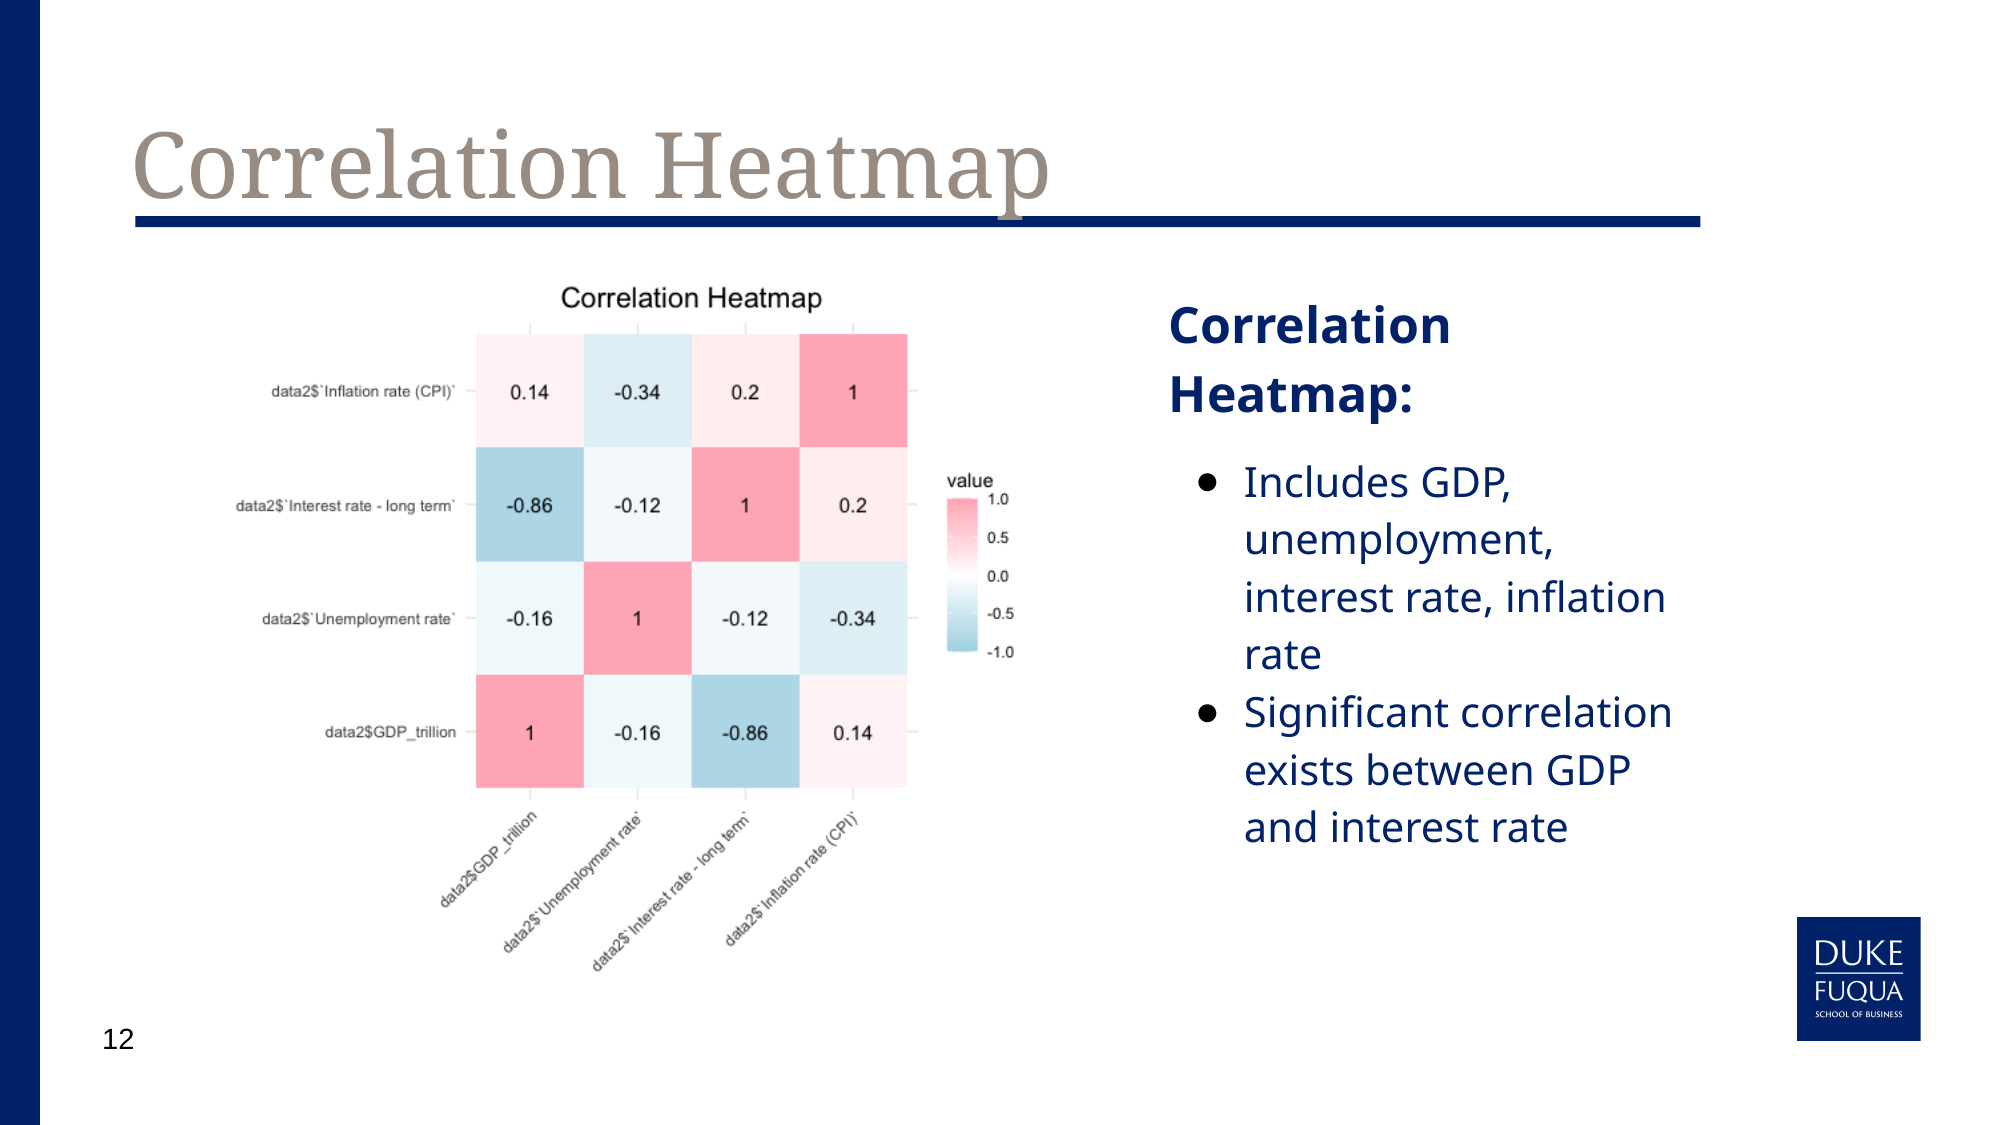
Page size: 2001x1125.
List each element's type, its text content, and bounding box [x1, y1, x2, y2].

picture [202, 277, 1034, 1009]
list Correlation Heatmap: Includes GDP, unemployment, interest rate, inflation rate Significant correlation exists between GDP and interest rate [1154, 277, 1699, 992]
title Correlation Heatmap [115, 59, 1841, 278]
picture [1797, 917, 1921, 1041]
